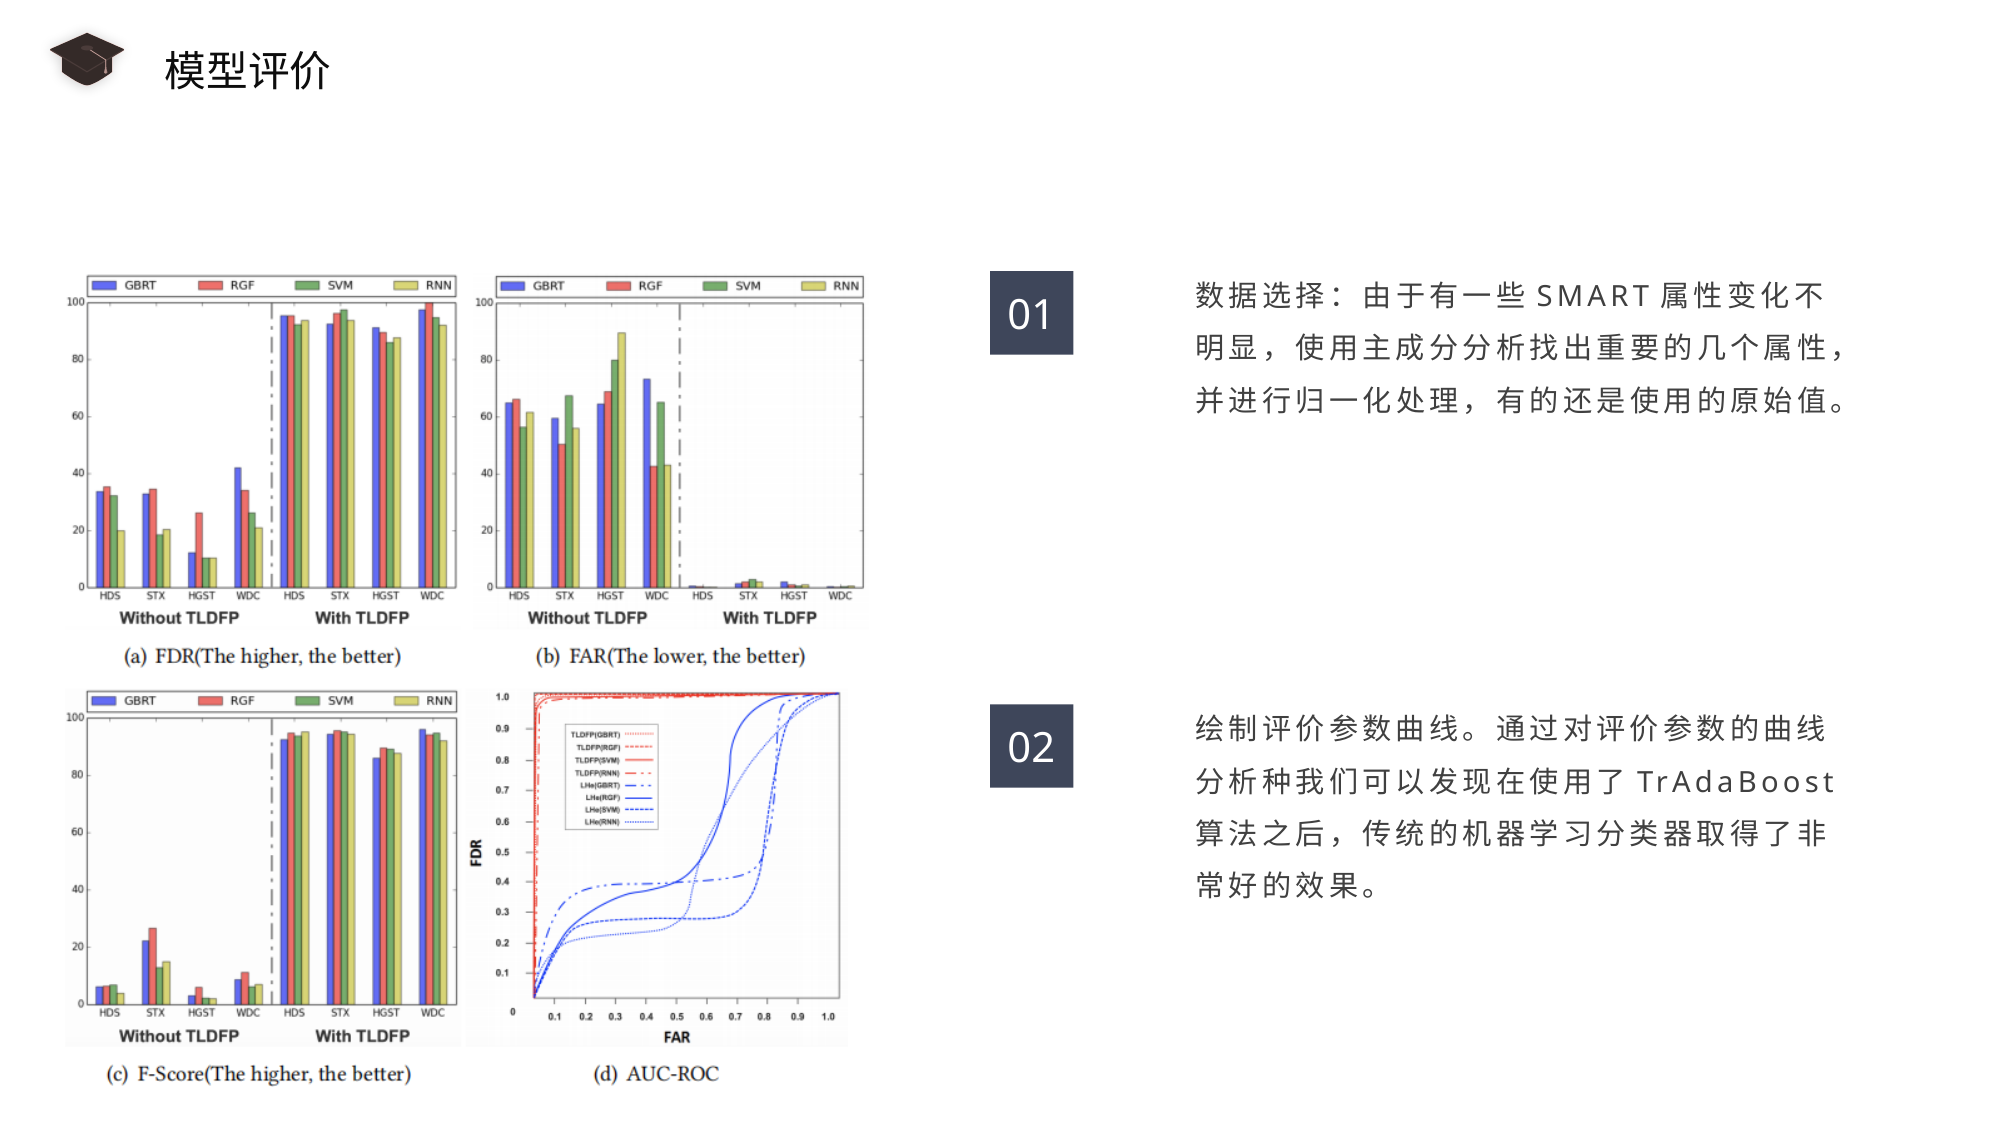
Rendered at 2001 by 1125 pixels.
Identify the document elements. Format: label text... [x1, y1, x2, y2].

picture [47, 19, 127, 99]
picture [63, 271, 879, 673]
picture [63, 685, 868, 1097]
text_box 01 [991, 280, 1072, 345]
text_box 数据选择：由于有一些SMART属性变化不明显，使用主成分分析找出重要的几个属性，并进行归一化处理，有的还是使用的原始值。 [1180, 252, 1862, 425]
text_box [989, 270, 1074, 356]
text_box [989, 703, 1074, 789]
text_box 模型评价 [149, 37, 657, 103]
text_box 绘制评价参数曲线。通过对评价参数的曲线分析种我们可以发现在使用了TrAdaBoost算法之后，传统的机器学习分类器取得了非常好的效果。 [1180, 685, 1862, 911]
text_box 02 [991, 713, 1072, 779]
